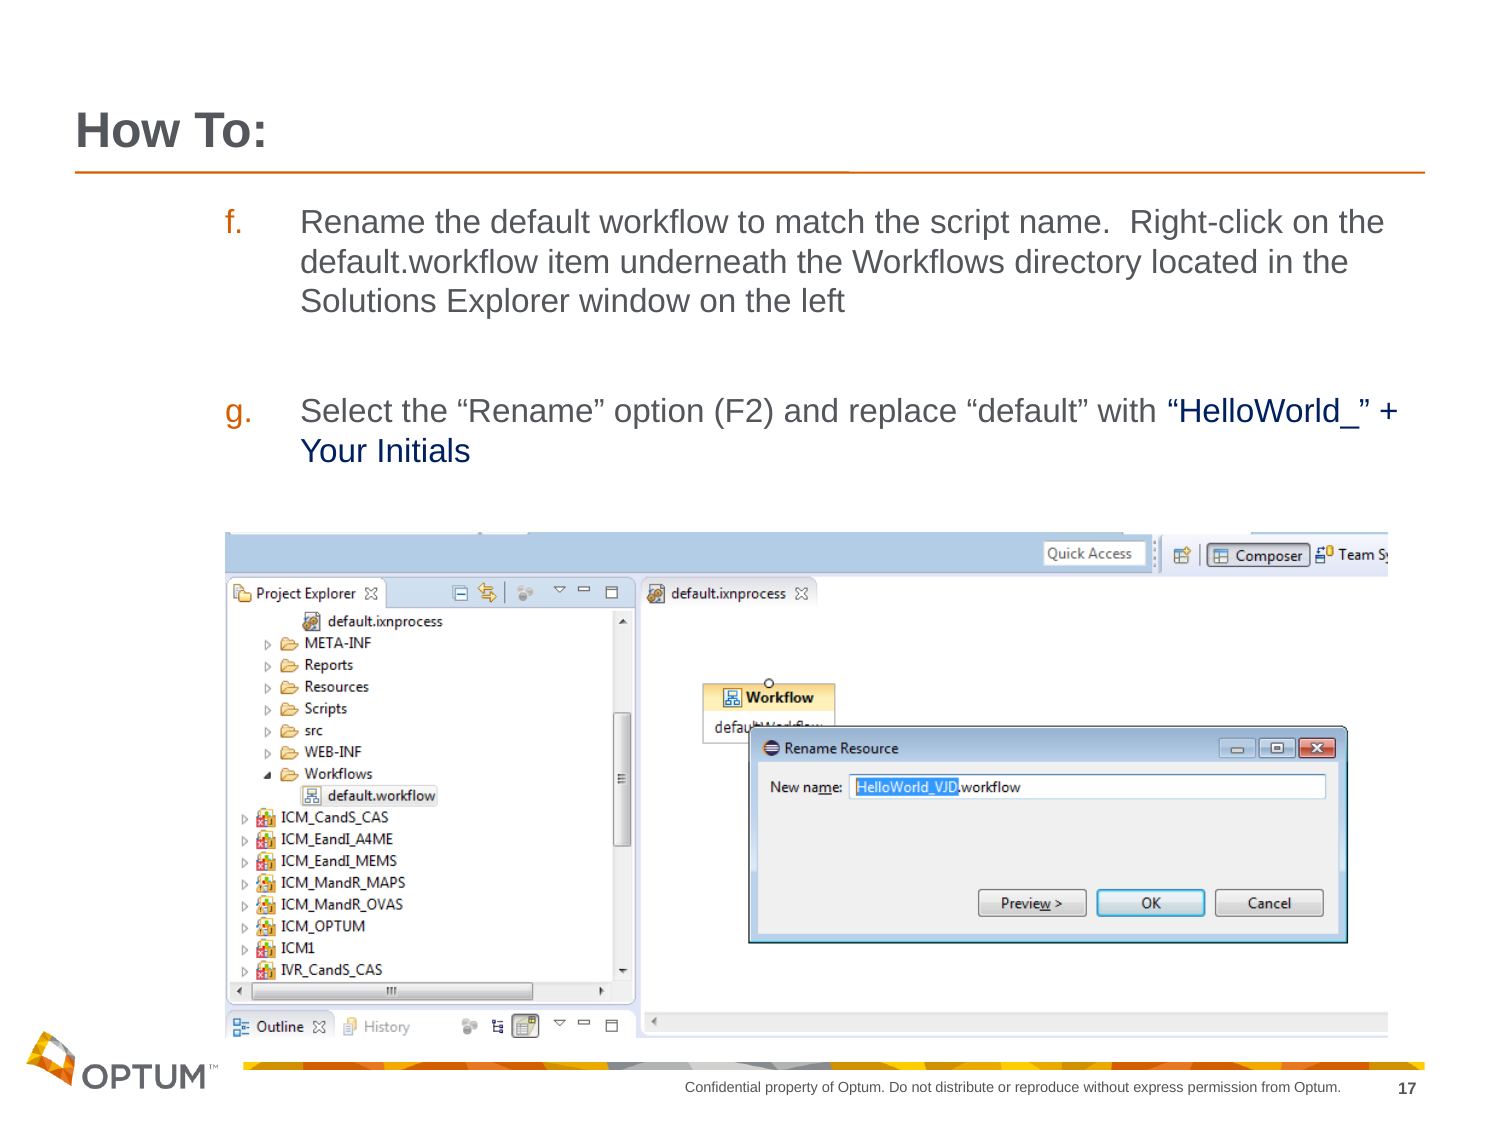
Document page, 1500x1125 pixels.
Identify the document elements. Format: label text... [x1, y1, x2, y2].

picture [243, 1062, 1425, 1070]
list Rename the default workflow to match the script name. Right-click on the default.workflow item underneath the Workflows directory located in the Solutions Explorer window on the left Select the “Rename” option (F2) and replace “default” with “HelloWorld_” + Your Initials Select OK [75, 200, 1425, 1040]
picture [224, 531, 1388, 1038]
title How To: [75, 31, 1425, 158]
picture [24, 1029, 220, 1091]
